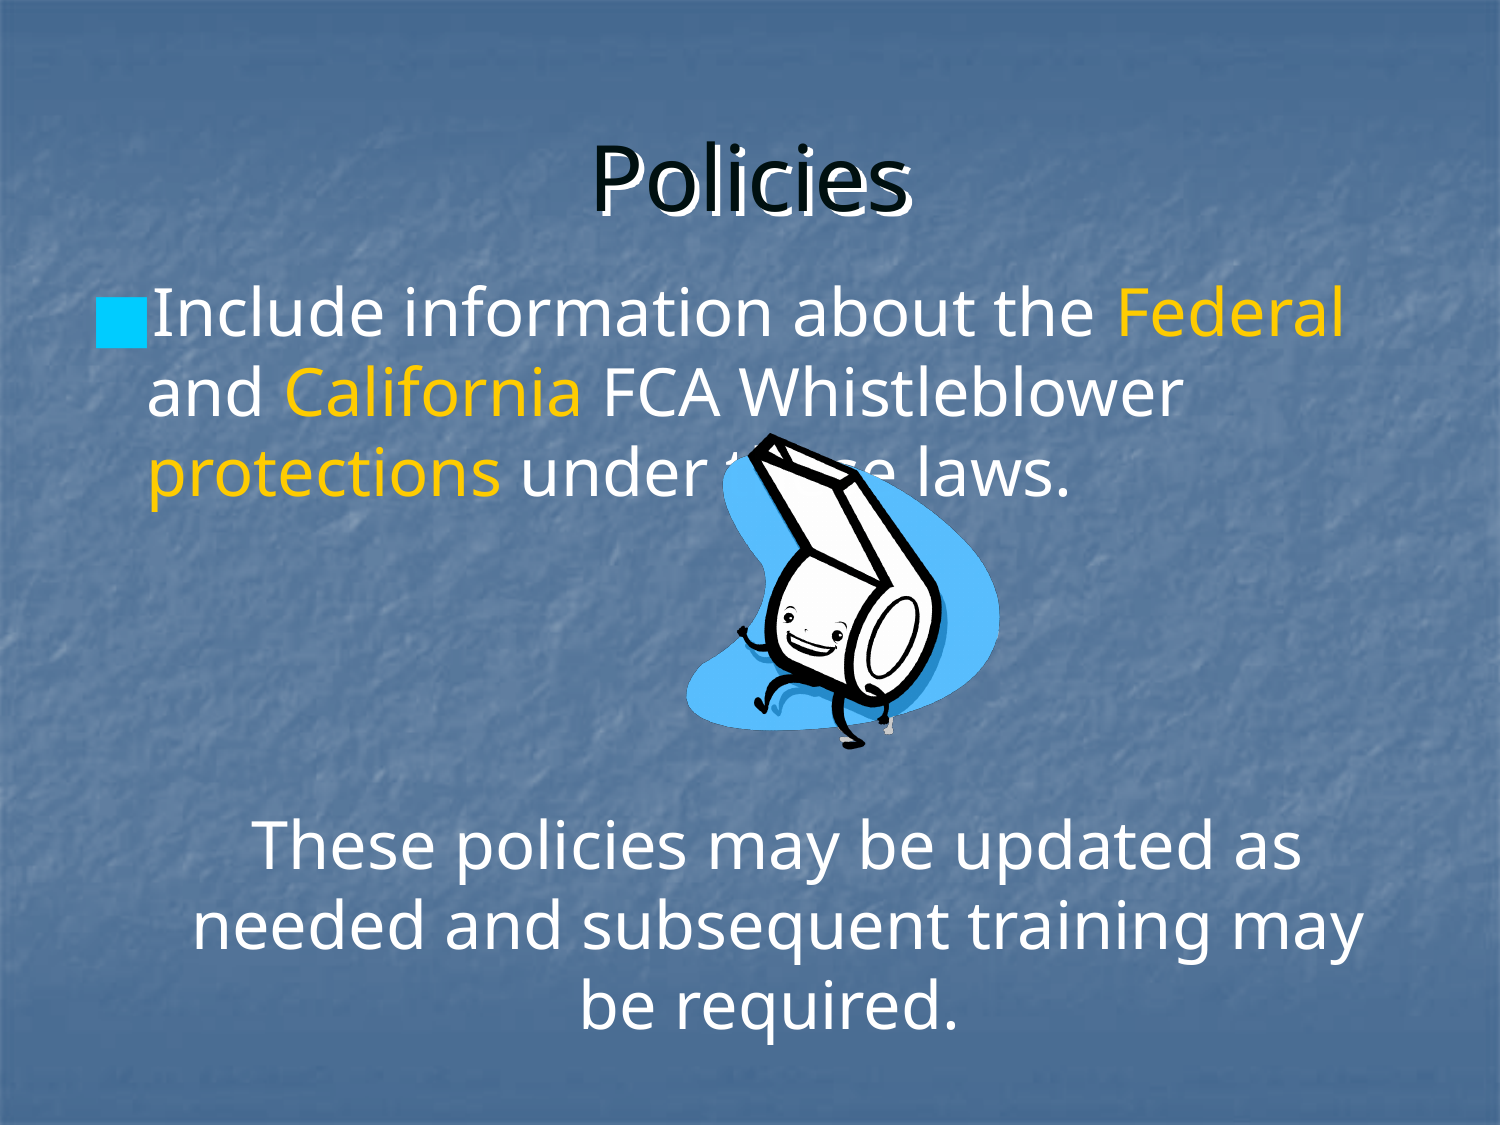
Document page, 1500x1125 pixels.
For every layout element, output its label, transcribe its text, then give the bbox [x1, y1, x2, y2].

list Include information about the Federal and California FCA Whistleblower protections under these laws. These policies may be updated as needed and subsequent training may be required. [75, 262, 1425, 1100]
title Policies [75, 62, 1425, 262]
picture [0, 0, 1500, 1125]
